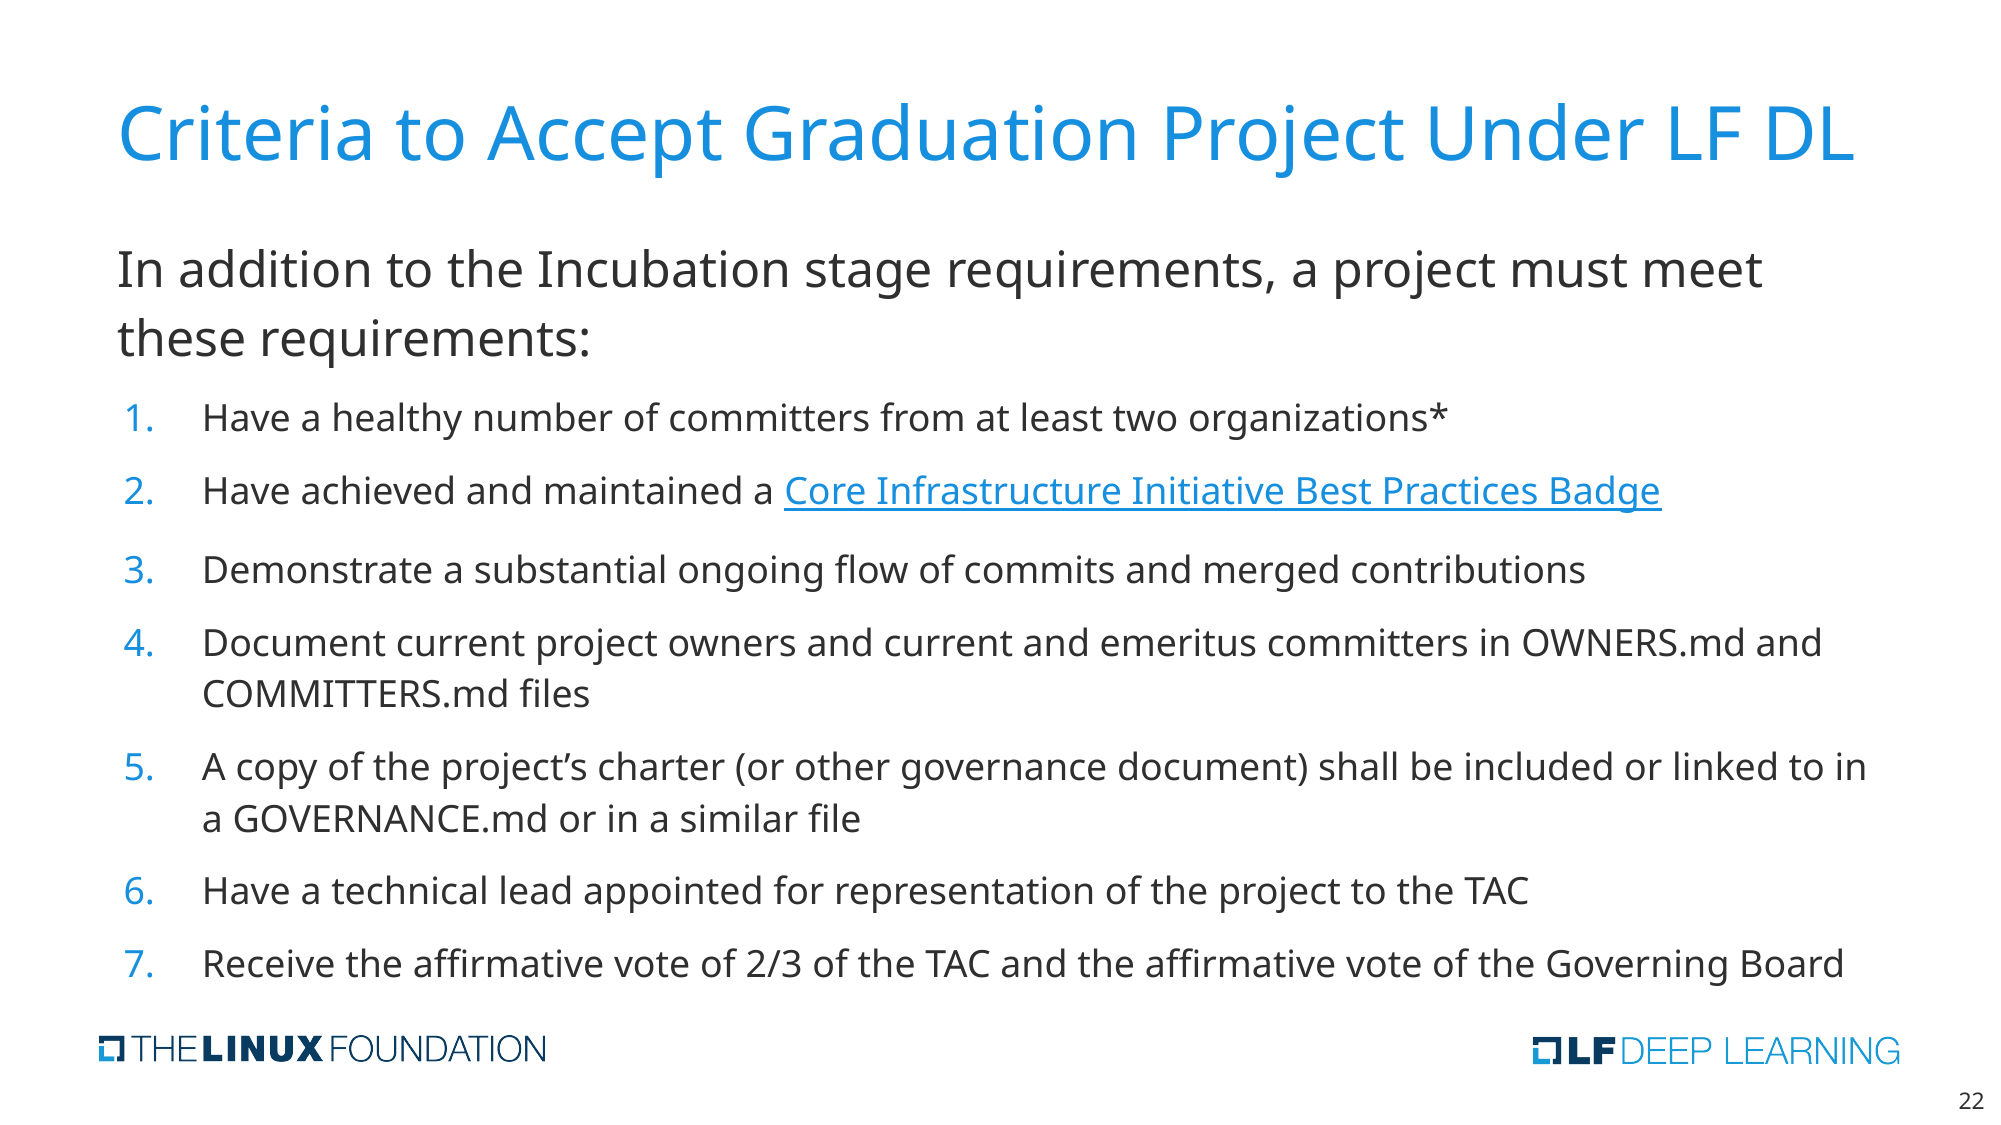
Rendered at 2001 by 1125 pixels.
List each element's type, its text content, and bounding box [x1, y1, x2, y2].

picture [99, 1035, 545, 1062]
list In addition to the Incubation stage requirements, a project must meet these requirements: Have a healthy number of committers from at least two organizations* Have achieved and maintained a Core Infrastructure Initiative Best Practices Badge Demonstrate a substantial ongoing flow of commits and merged contributions Document current project owners and current and emeritus committers in OWNERS.md and COMMITTERS.md files A copy of the project’s charter (or other governance document) shall be included or linked to in a GOVERNANCE.md or in a similar file Have a technical lead appointed for representation of the project to the TAC Receive the affirmative vote of 2/3 of the TAC and the affirmative vote of the Governing Board [102, 220, 1897, 1007]
slide_number ‹#› [1939, 1080, 2000, 1125]
title Criteria to Accept Graduation Project Under LF DL [102, 59, 1897, 214]
picture [1531, 1035, 1901, 1066]
